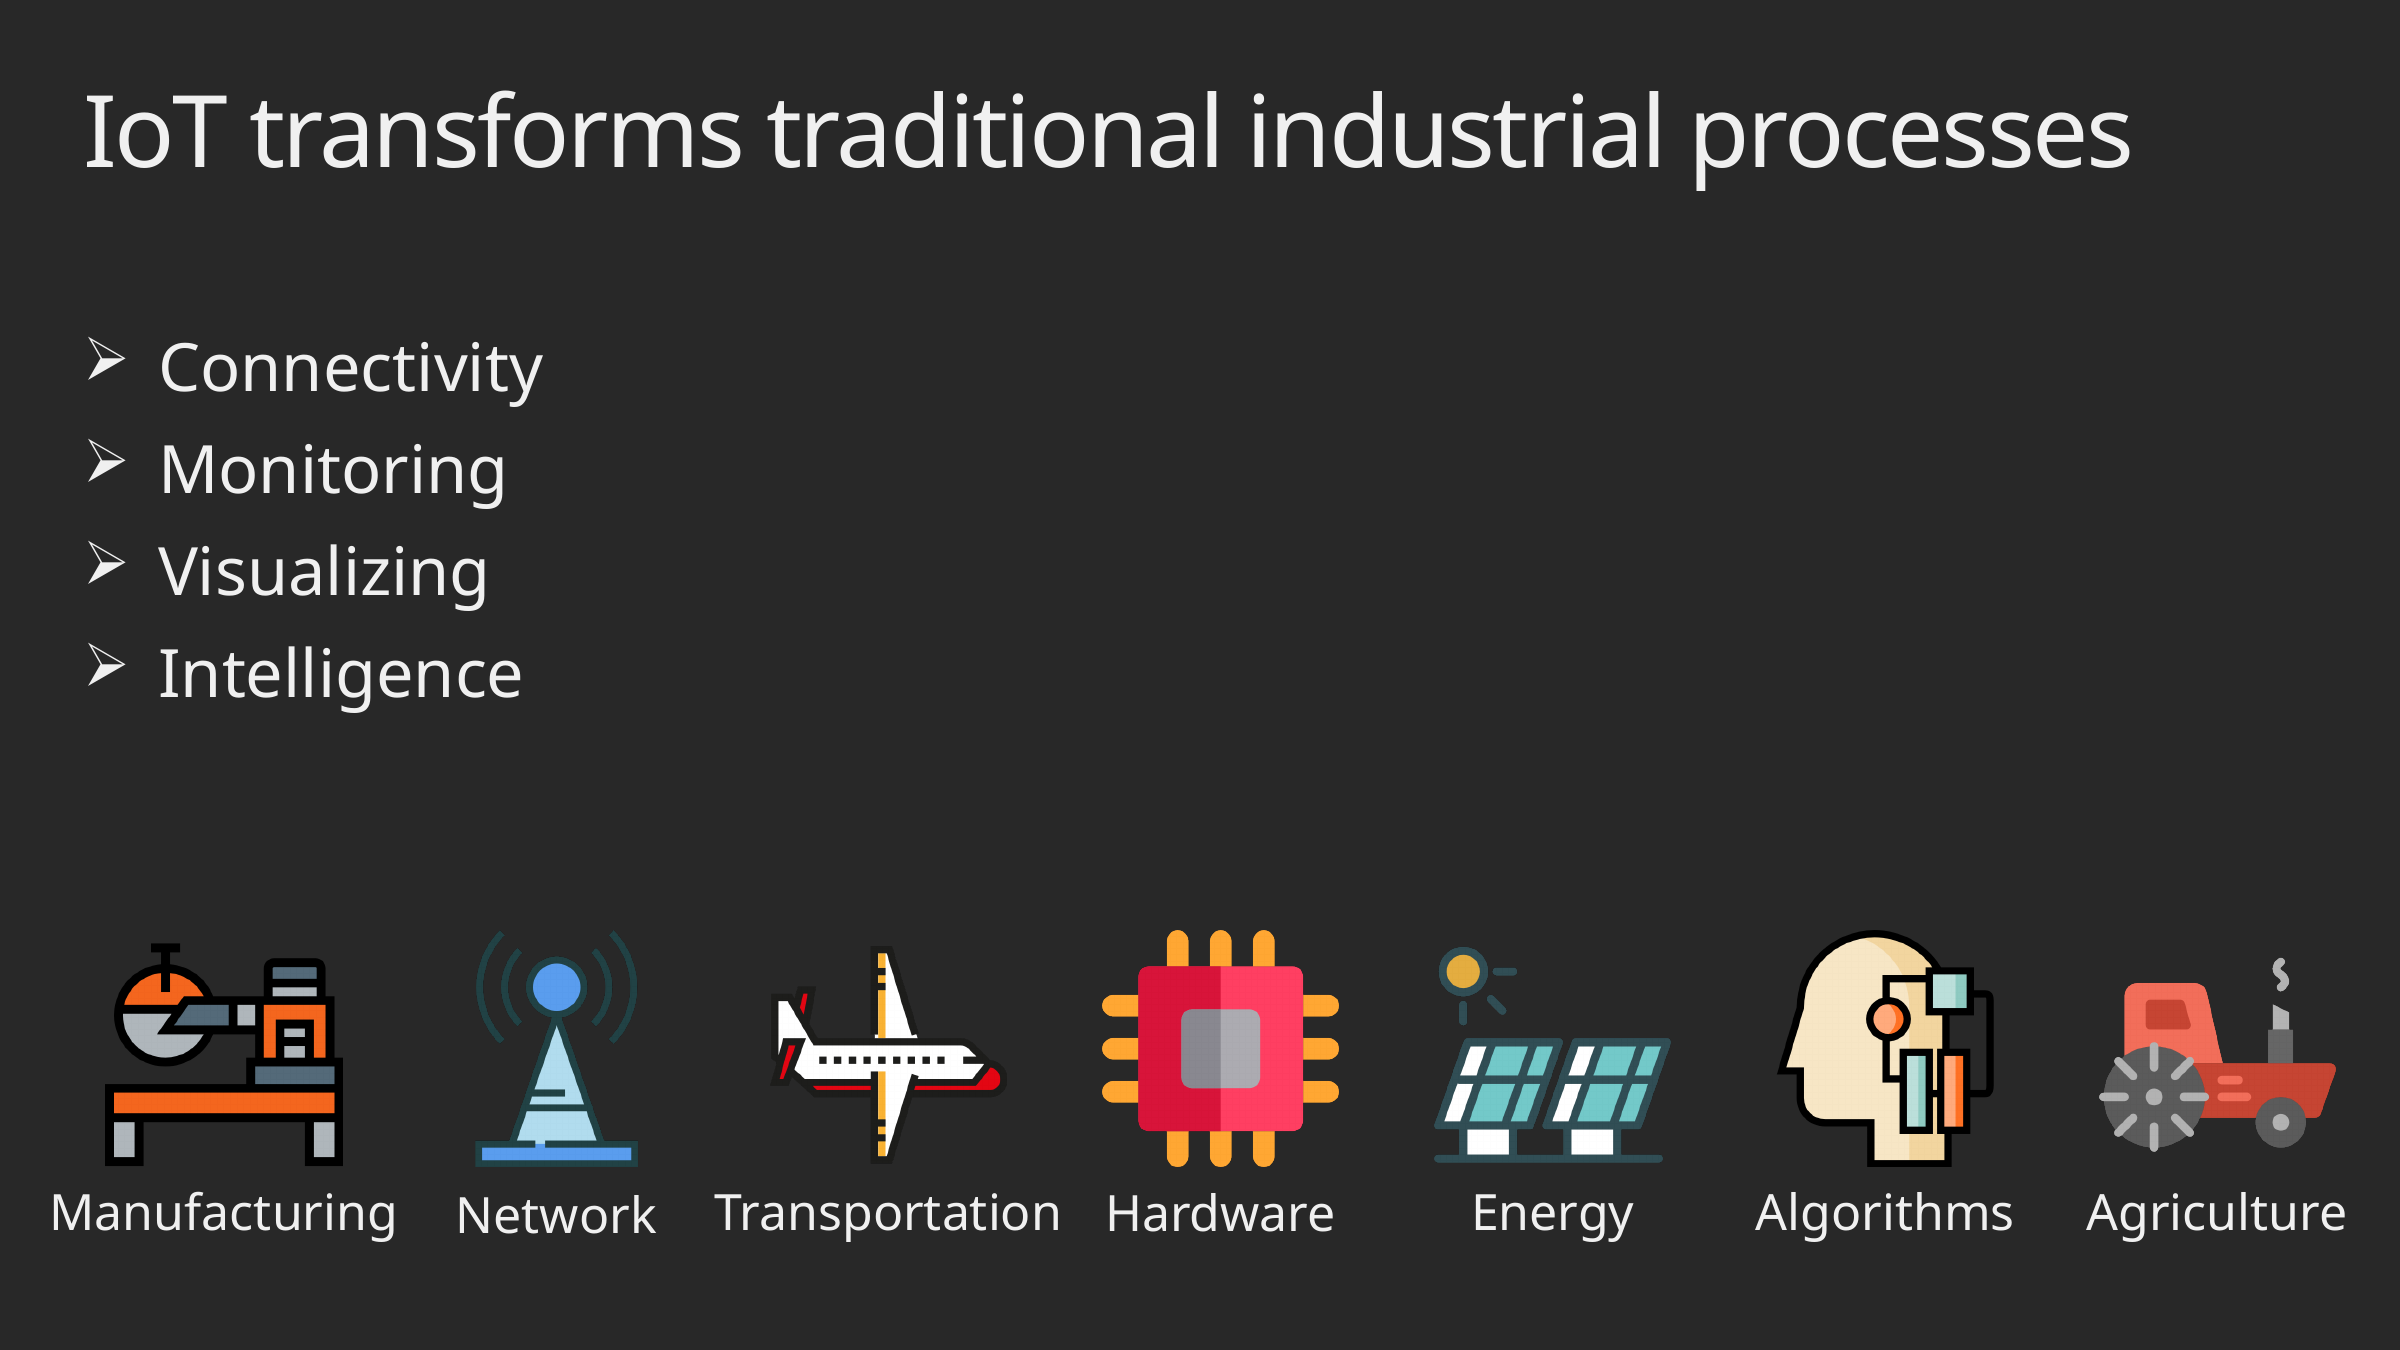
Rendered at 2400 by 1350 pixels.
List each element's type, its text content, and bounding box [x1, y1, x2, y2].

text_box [2156, 935, 2400, 1267]
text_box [0, 935, 286, 1267]
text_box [286, 930, 827, 1270]
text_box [1614, 930, 2156, 1267]
list Connectivity Monitoring Visualizing Intelligence [53, 310, 2347, 749]
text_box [827, 935, 950, 1267]
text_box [950, 930, 1491, 1268]
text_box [1491, 935, 1614, 1267]
title IoT transforms traditional industrial processes [53, 56, 2347, 235]
